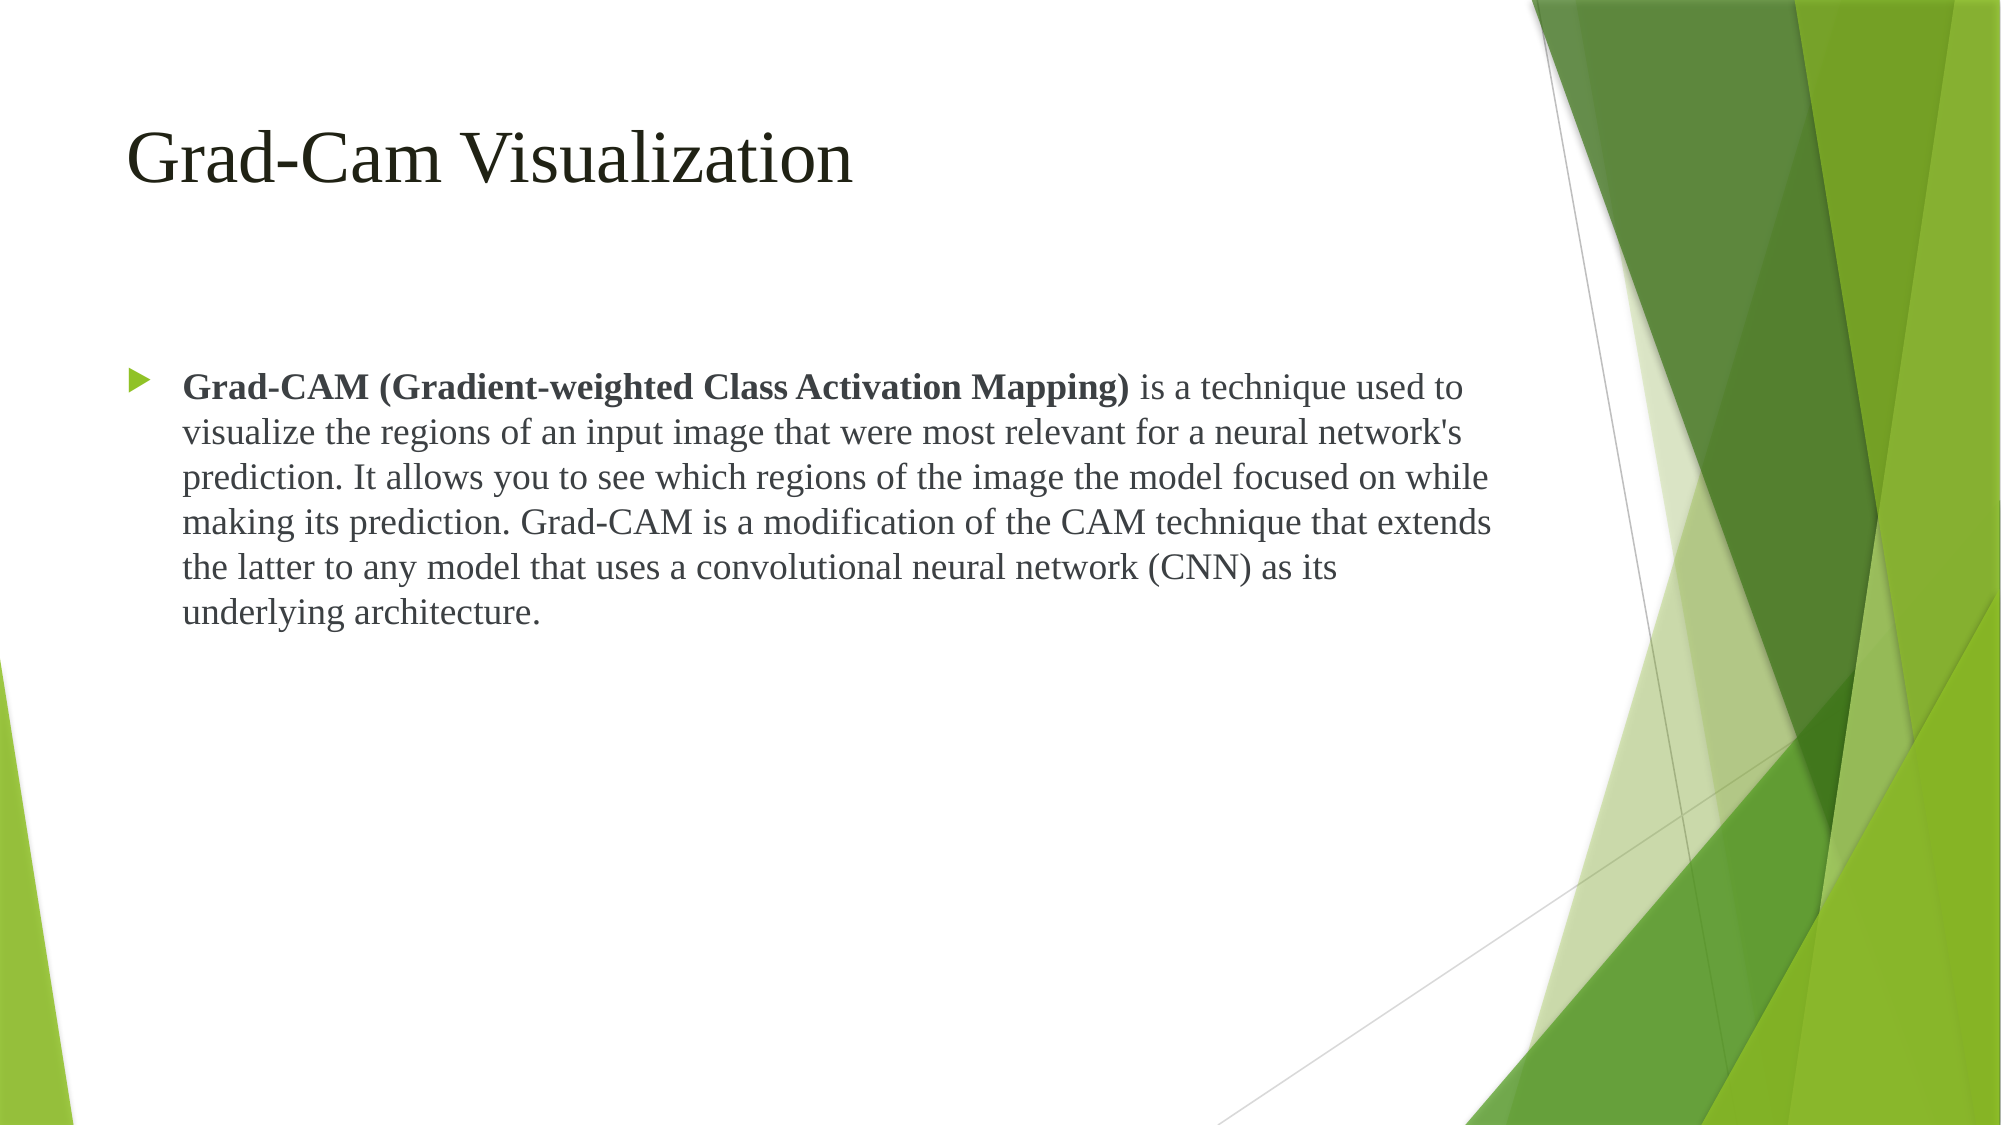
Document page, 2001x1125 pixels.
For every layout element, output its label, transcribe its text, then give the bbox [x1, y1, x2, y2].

title Grad-Cam Visualization [111, 99, 1522, 317]
list Grad-CAM (Gradient-weighted Class Activation Mapping) is a technique used to visualize the regions of an input image that were most relevant for a neural network's prediction. It allows you to see which regions of the image the model focused on while making its prediction. Grad-CAM is a modification of the CAM technique that extends the latter to any model that uses a convolutional neural network (CNN) as its underlying architecture. [111, 354, 1522, 992]
